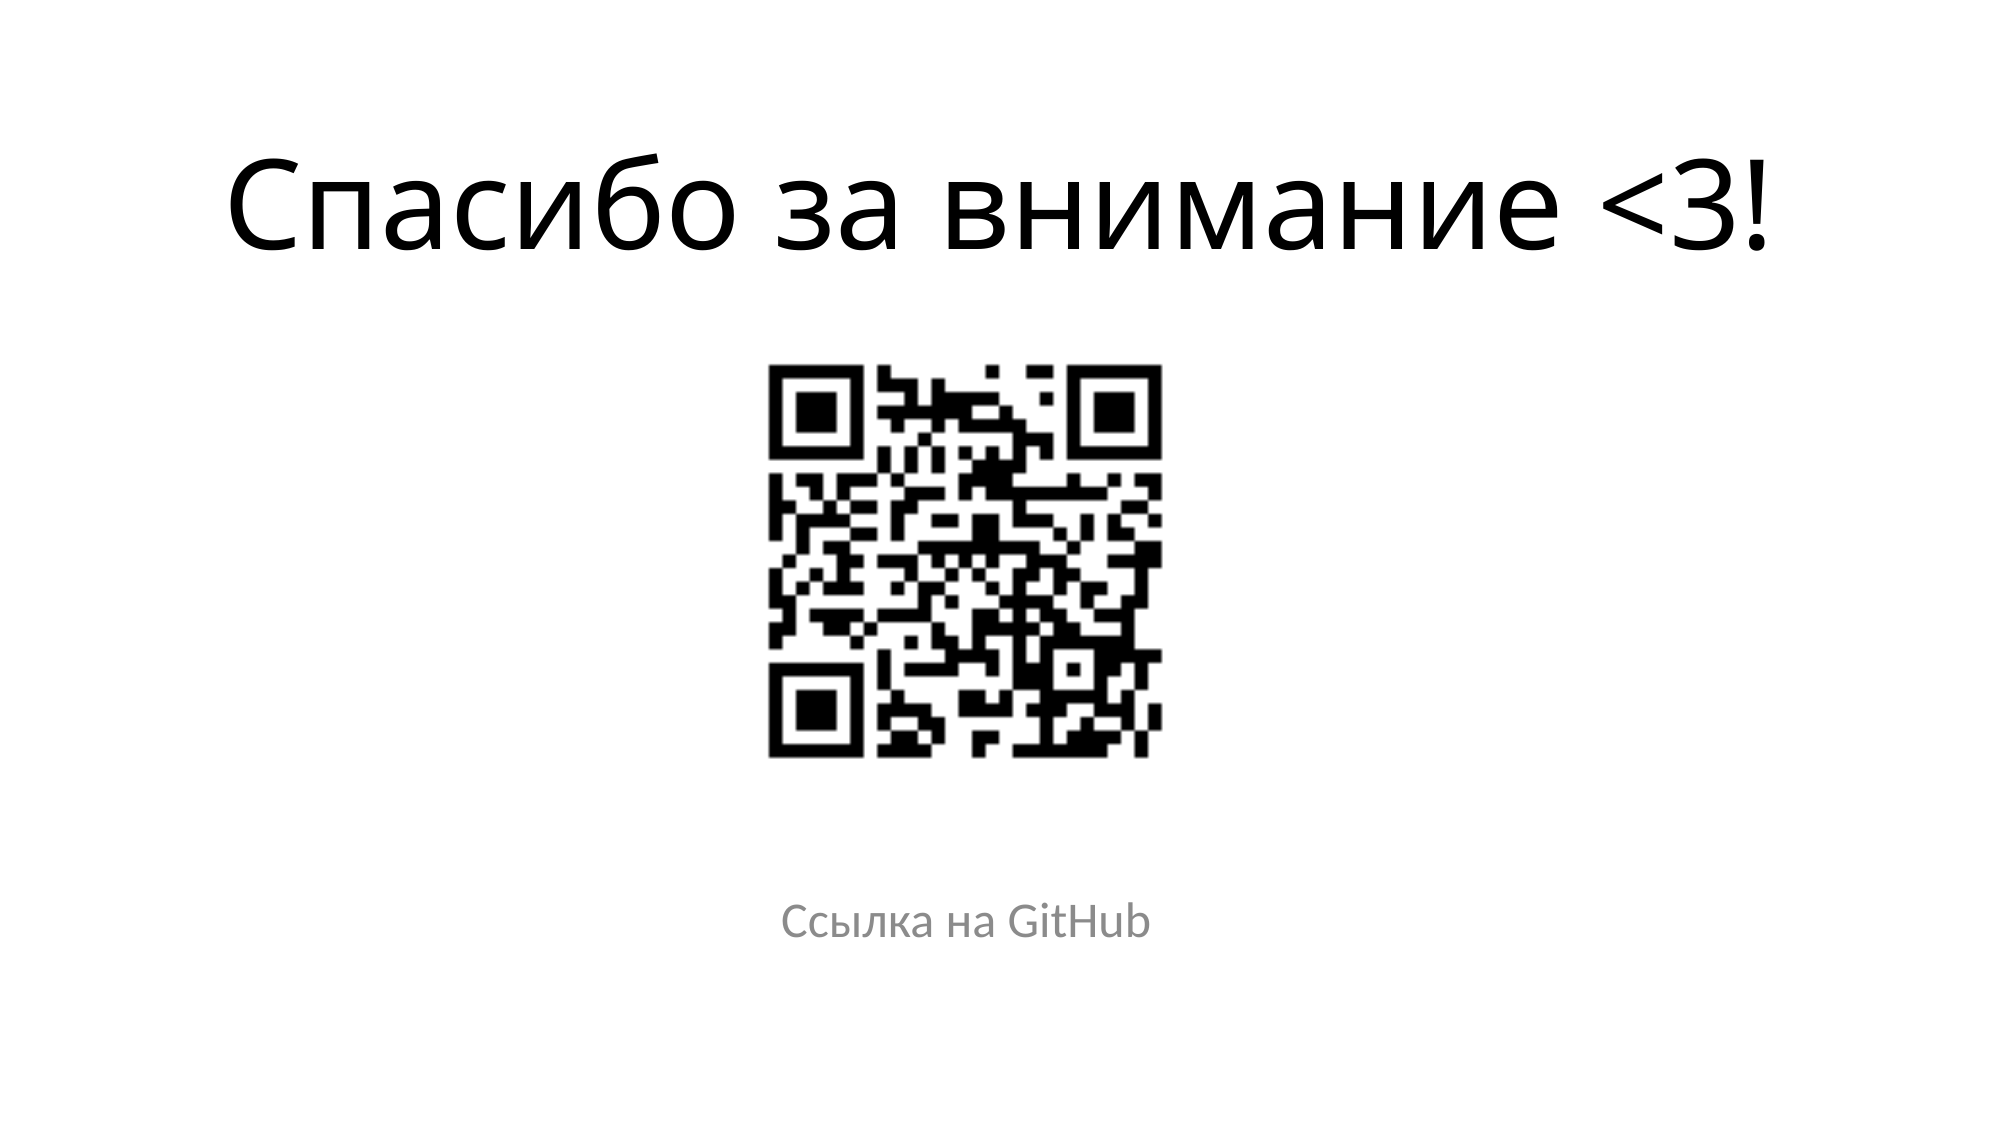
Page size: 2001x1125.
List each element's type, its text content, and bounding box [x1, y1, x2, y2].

picture [716, 312, 1217, 813]
title Спасибо за внимание <3! [136, 96, 1862, 285]
list Ссылка на GitHub [103, 886, 1829, 979]
